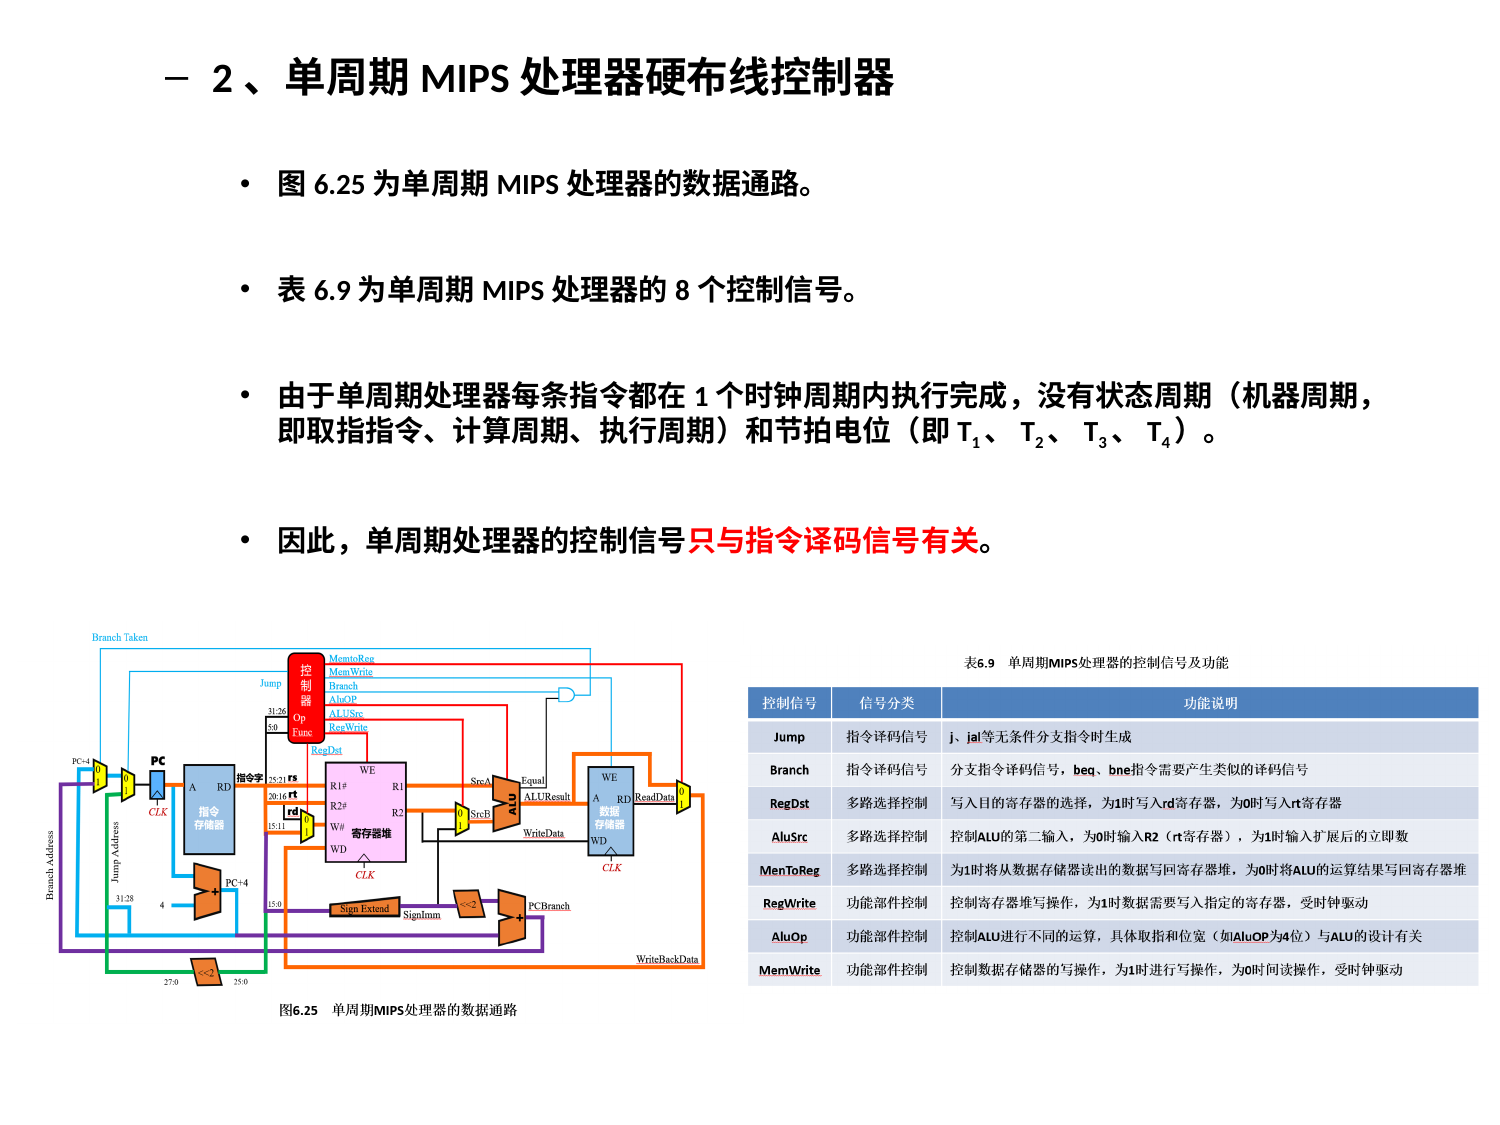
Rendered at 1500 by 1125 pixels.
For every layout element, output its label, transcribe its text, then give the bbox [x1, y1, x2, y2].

picture [17, 621, 1489, 1024]
list 2、单周期MIPS处理器硬布线控制器 图6.25为单周期MIPS处理器的数据通路。 表6.9为单周期MIPS处理器的8个控制信号。 由于单周期处理器每条指令都在1个时钟周期内执行完成，没有状态周期（机器周期，即取指指令、计算周期、执行周期）和节拍电位（即T1、T2、T3、T4）。 因此，单周期处理器的控制信号只与指令译码信号有关。 [75, 42, 1425, 643]
